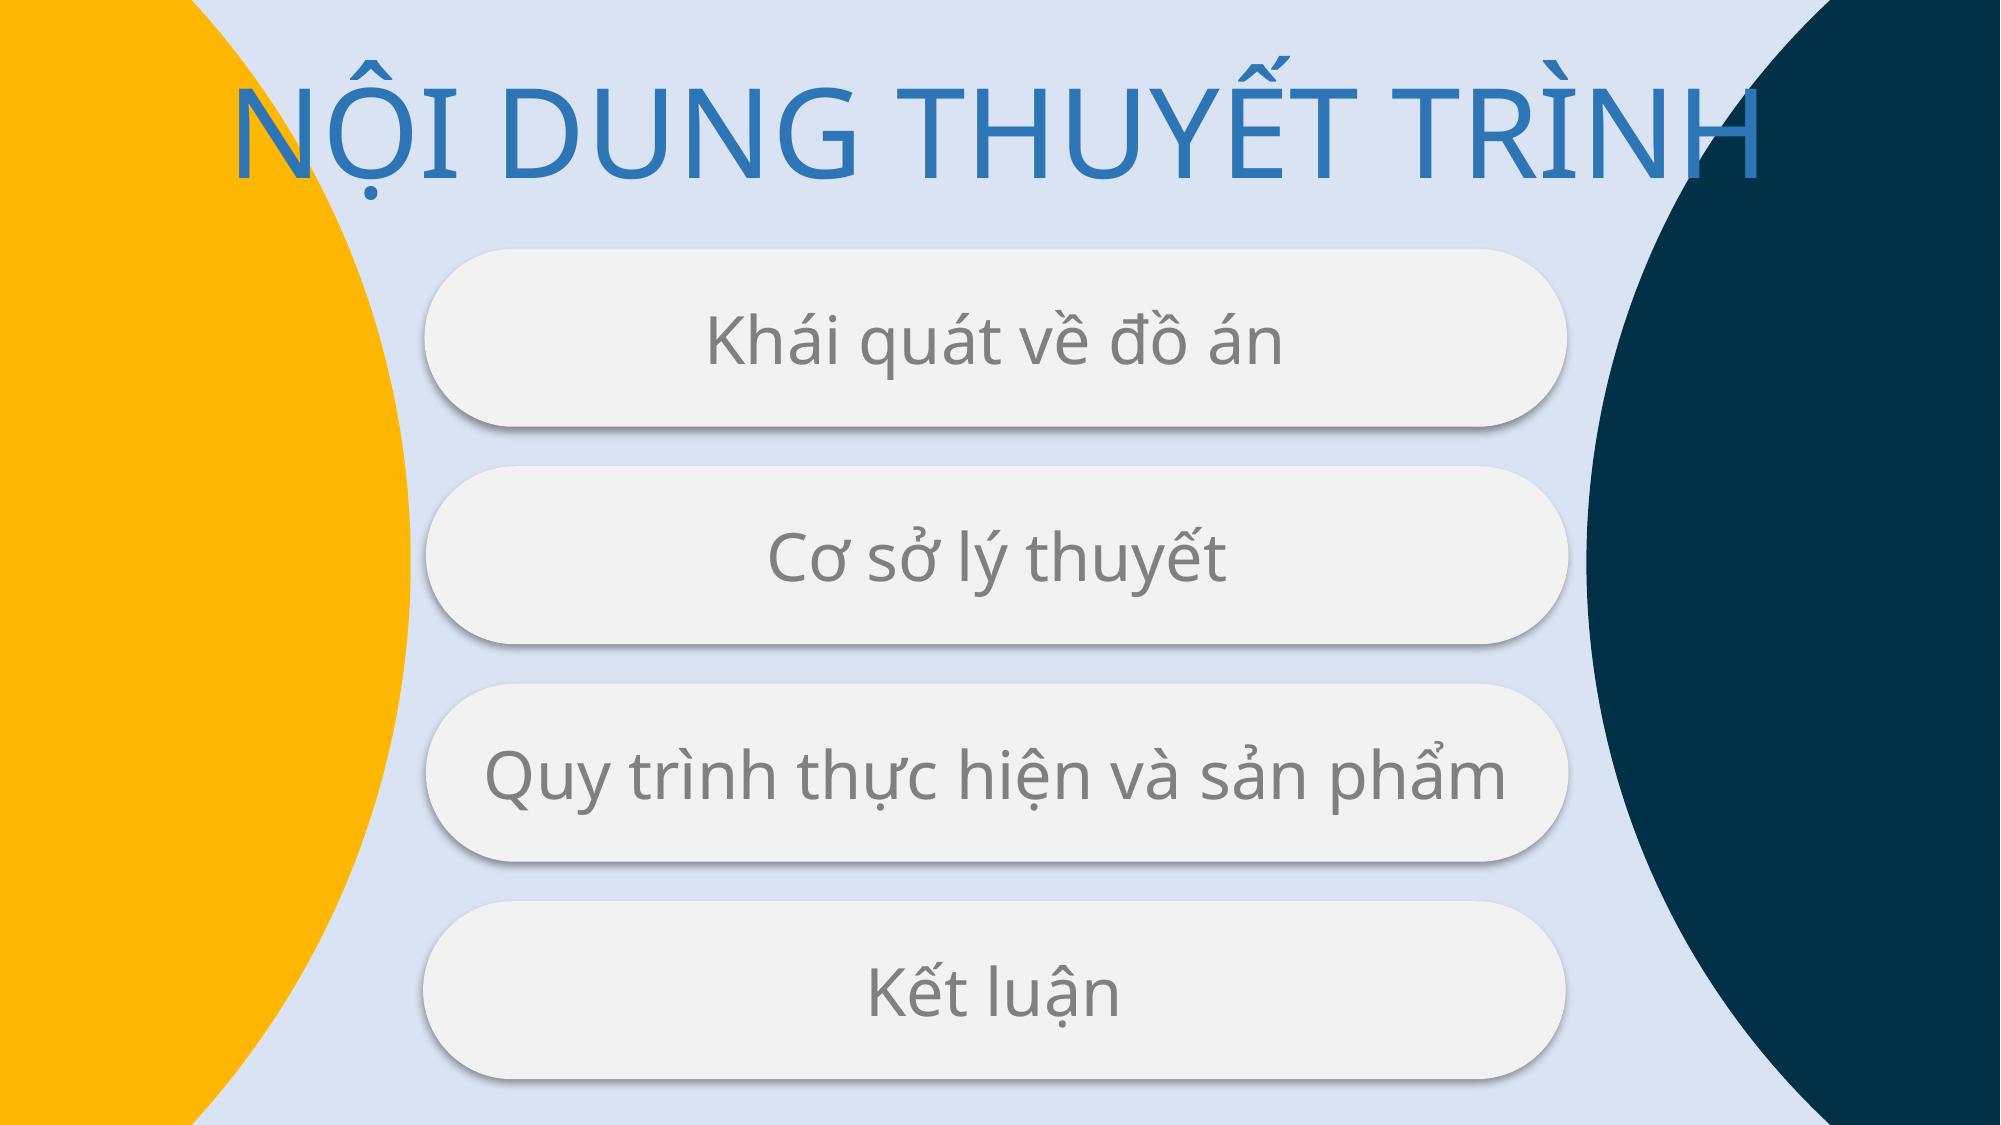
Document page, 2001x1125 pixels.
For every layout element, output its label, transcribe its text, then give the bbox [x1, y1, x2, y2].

text_box Kết luận [422, 900, 1567, 1081]
text_box [1585, 0, 2000, 1125]
text_box [0, 0, 412, 1125]
text_box Khái quát về đồ án [423, 247, 1569, 428]
text_box NỘI DUNG THUYẾT TRÌNH [212, 45, 1785, 211]
text_box Quy trình thực hiện và sản phẩm [424, 682, 1570, 863]
text_box Cơ sở lý thuyết [424, 465, 1570, 646]
